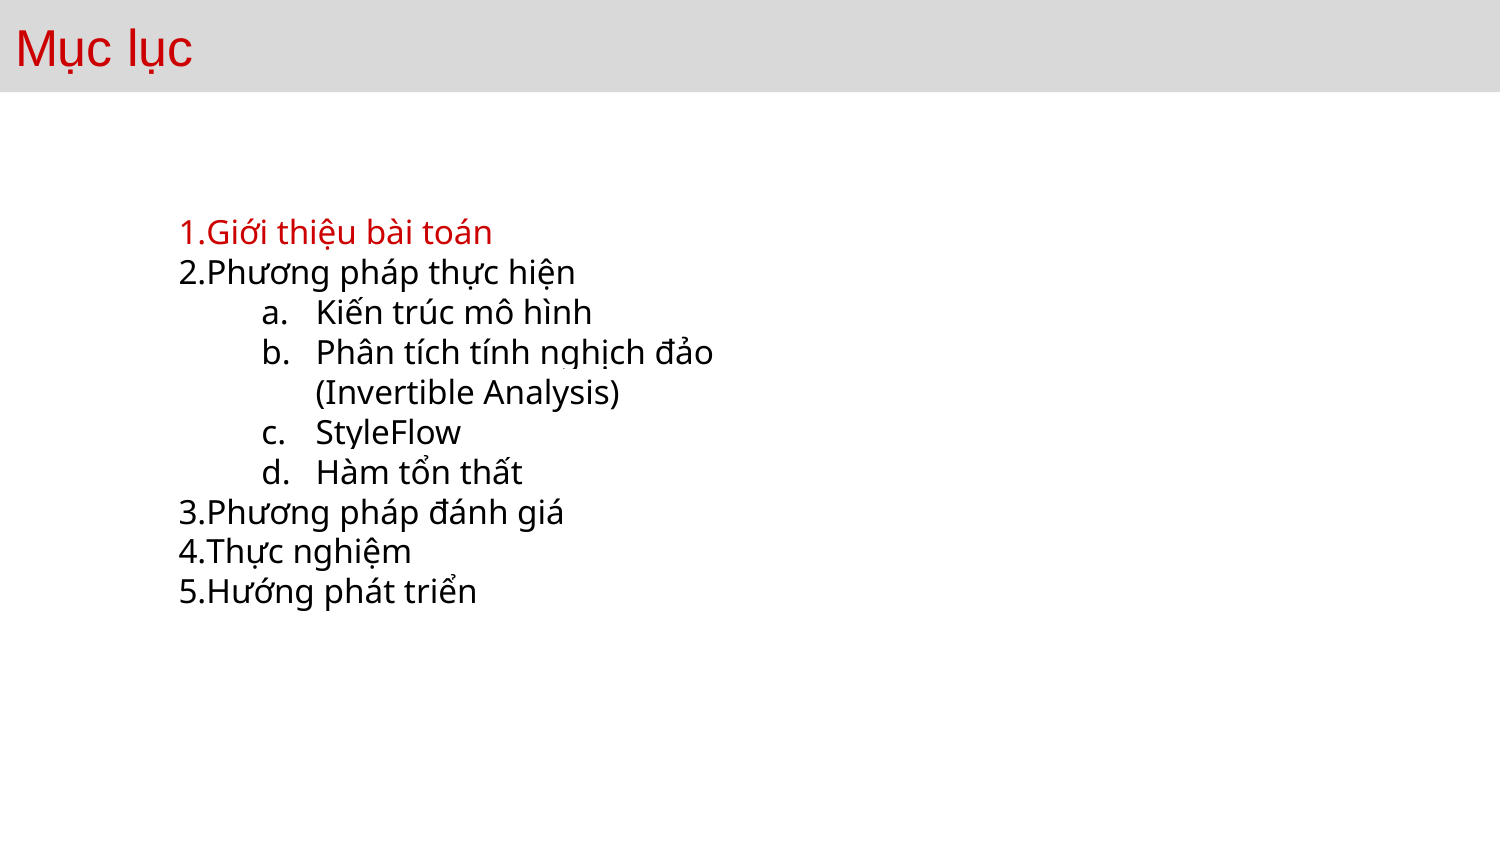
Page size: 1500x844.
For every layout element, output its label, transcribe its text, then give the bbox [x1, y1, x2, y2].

title Mục lục [0, 0, 1500, 93]
text_box Giới thiệu bài toán Phương pháp thực hiện Kiến trúc mô hình Phân tích tính nghịch đảo (Invertible Analysis) StyleFlow Hàm tổn thất Phương pháp đánh giá Thực nghiệm Hướng phát triển [150, 196, 776, 648]
